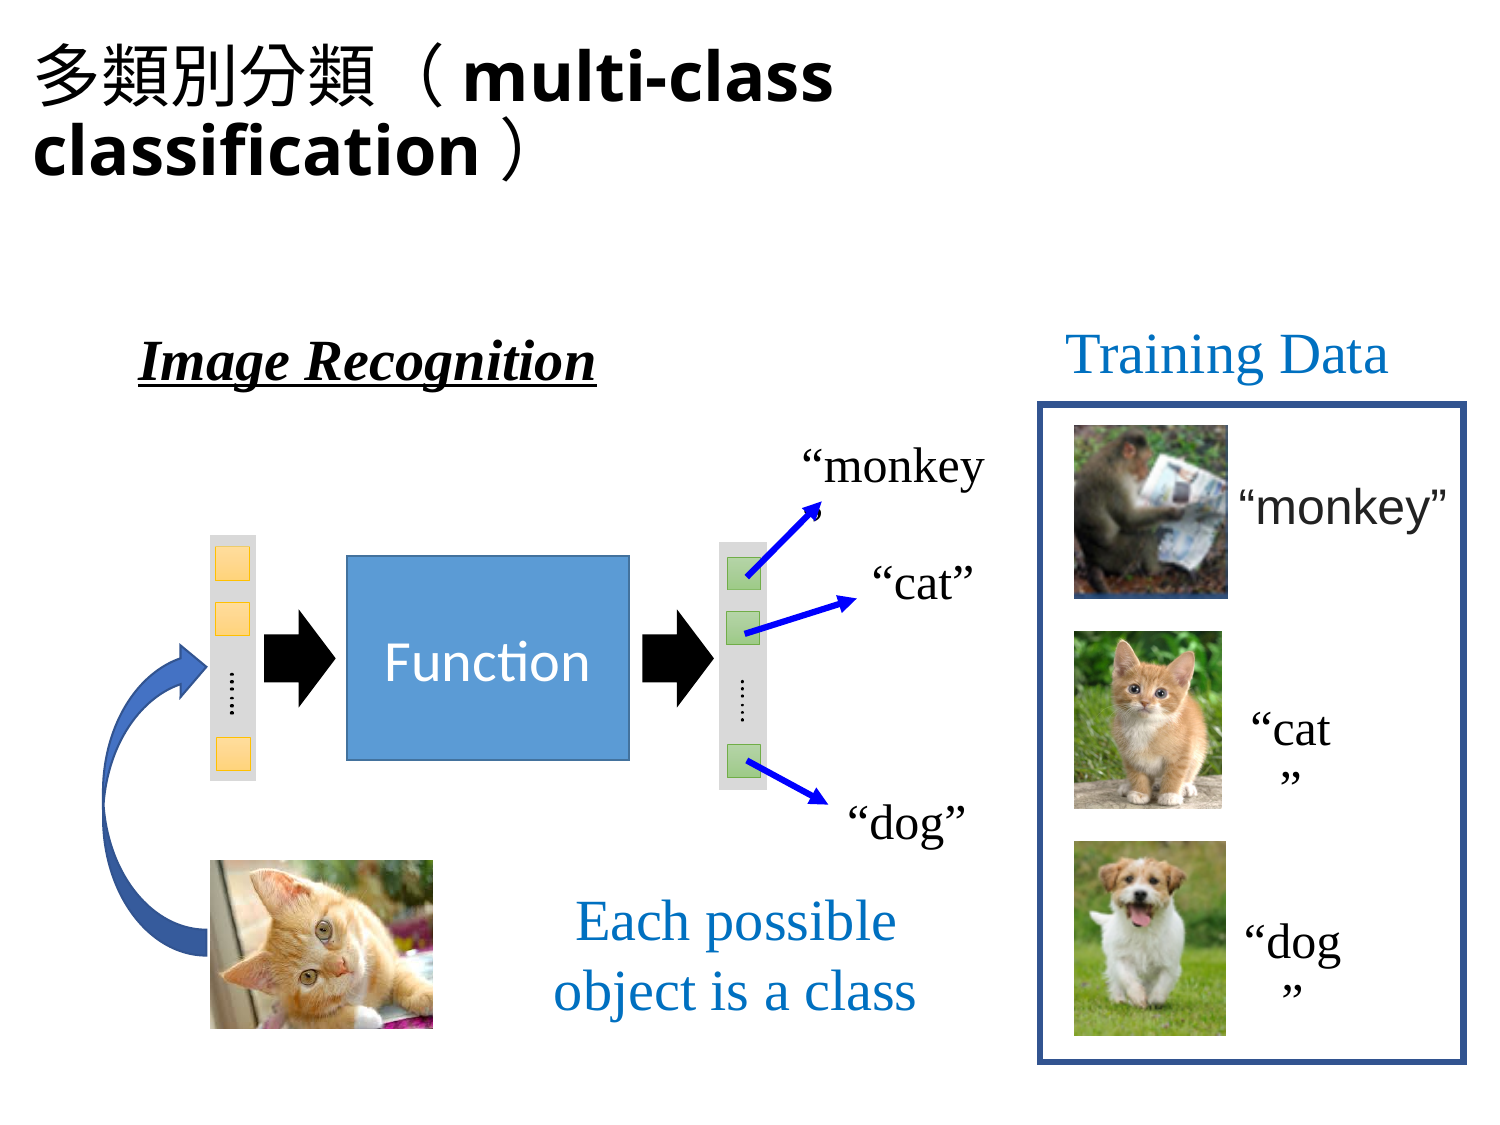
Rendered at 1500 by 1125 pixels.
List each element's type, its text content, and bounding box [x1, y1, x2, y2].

text_box “dog” [832, 782, 1033, 857]
title 多類別分類（multi-class classification） [17, 7, 1312, 225]
text_box [1039, 403, 1464, 1063]
picture [1074, 631, 1222, 809]
picture [210, 860, 433, 1029]
text_box “monkey” [786, 425, 1016, 561]
picture [1074, 425, 1228, 599]
text_box Training Data [1010, 308, 1444, 393]
text_box [642, 609, 714, 708]
text_box Each possible object is a class [519, 874, 953, 1030]
picture [1074, 841, 1226, 1036]
text_box [101, 643, 208, 957]
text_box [746, 760, 829, 805]
picture [718, 542, 767, 790]
text_box [264, 609, 336, 708]
text_box Image Recognition [123, 314, 612, 400]
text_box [746, 501, 822, 578]
text_box Function [346, 555, 630, 761]
text_box “cat” [856, 542, 1039, 618]
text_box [744, 598, 857, 634]
picture [210, 535, 256, 781]
